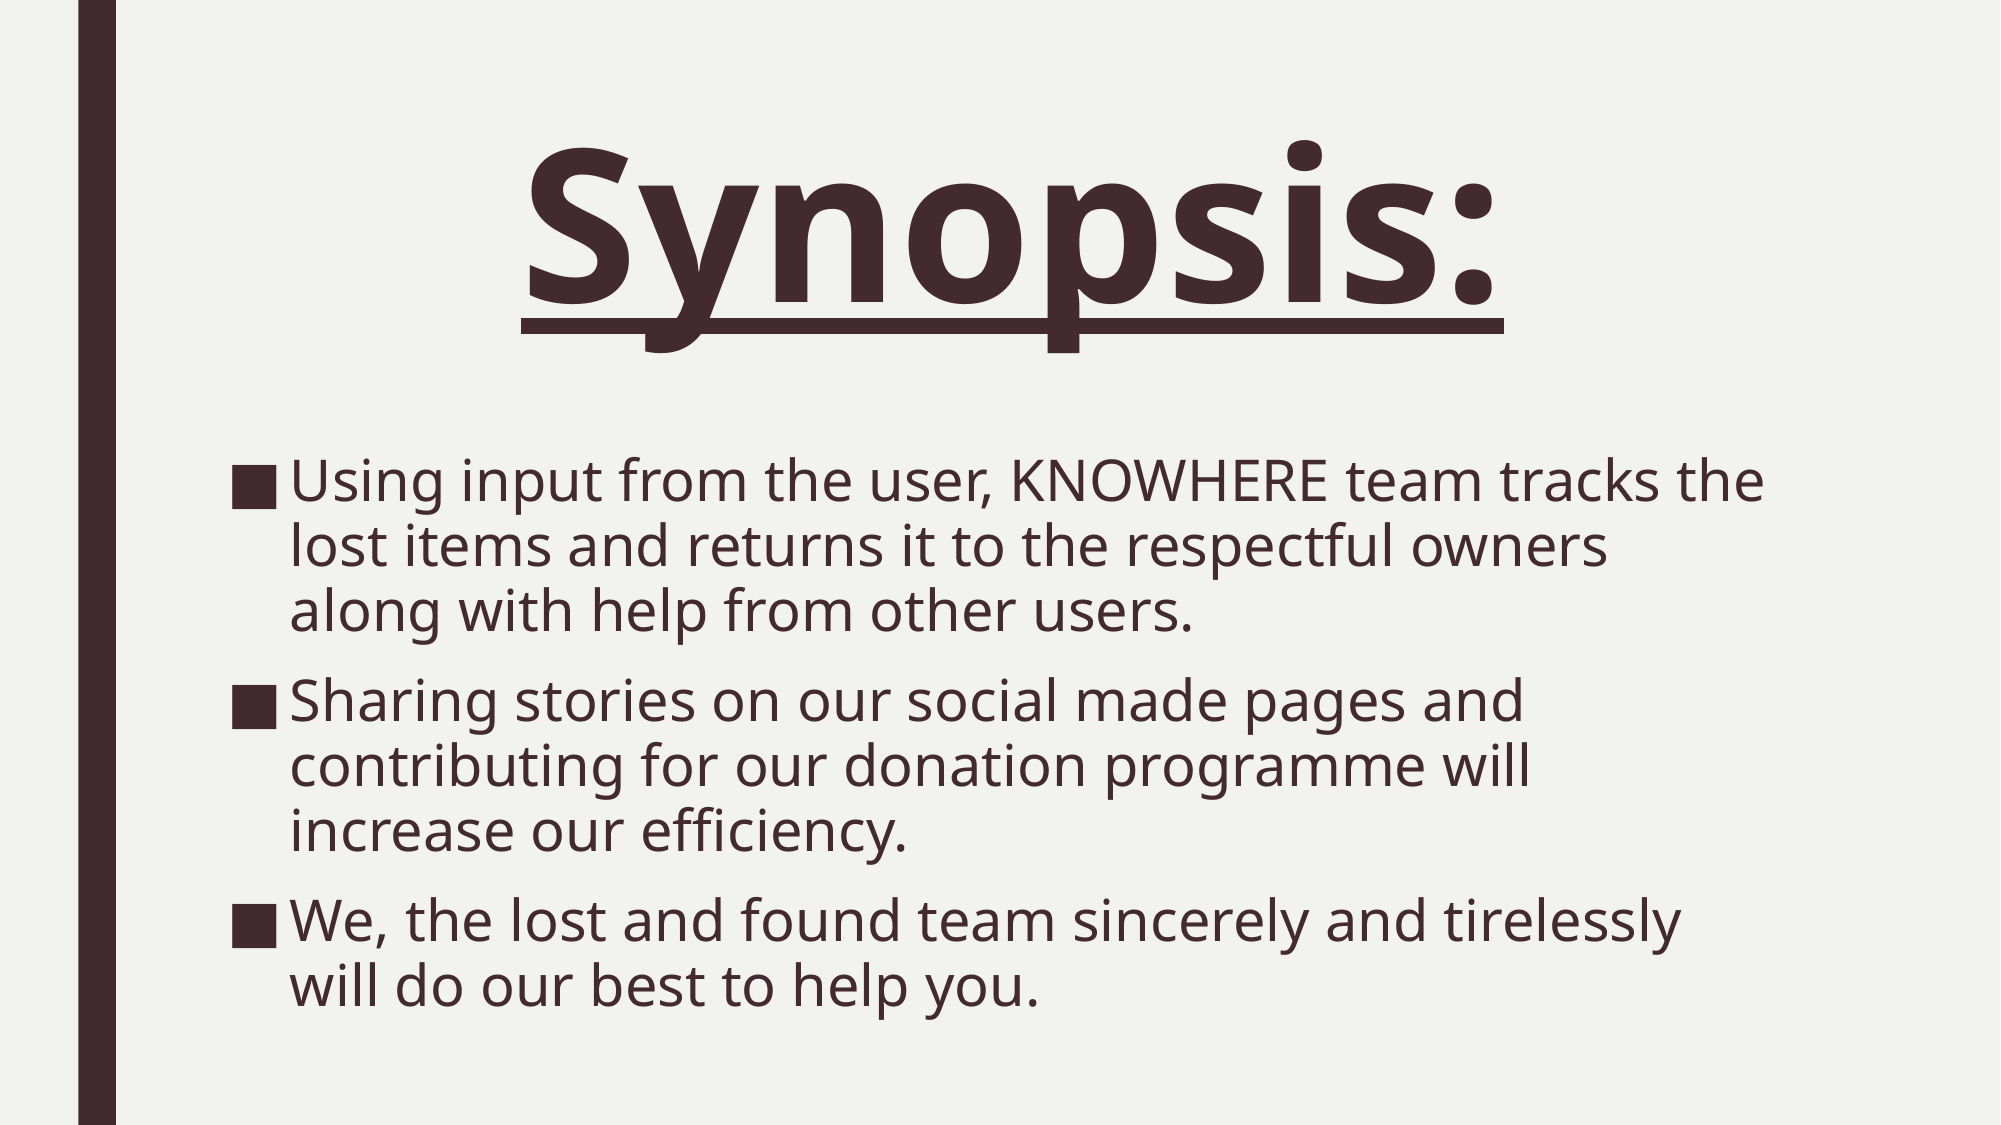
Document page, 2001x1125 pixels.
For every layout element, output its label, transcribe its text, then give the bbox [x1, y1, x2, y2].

list Using input from the user, KNOWHERE team tracks the lost items and returns it to the respectful owners along with help from other users. Sharing stories on our social made pages and contributing for our donation programme will increase our efficiency. We, the lost and found team sincerely and tirelessly will do our best to help you. [212, 442, 1788, 1030]
title Synopsis: [225, 112, 1800, 357]
